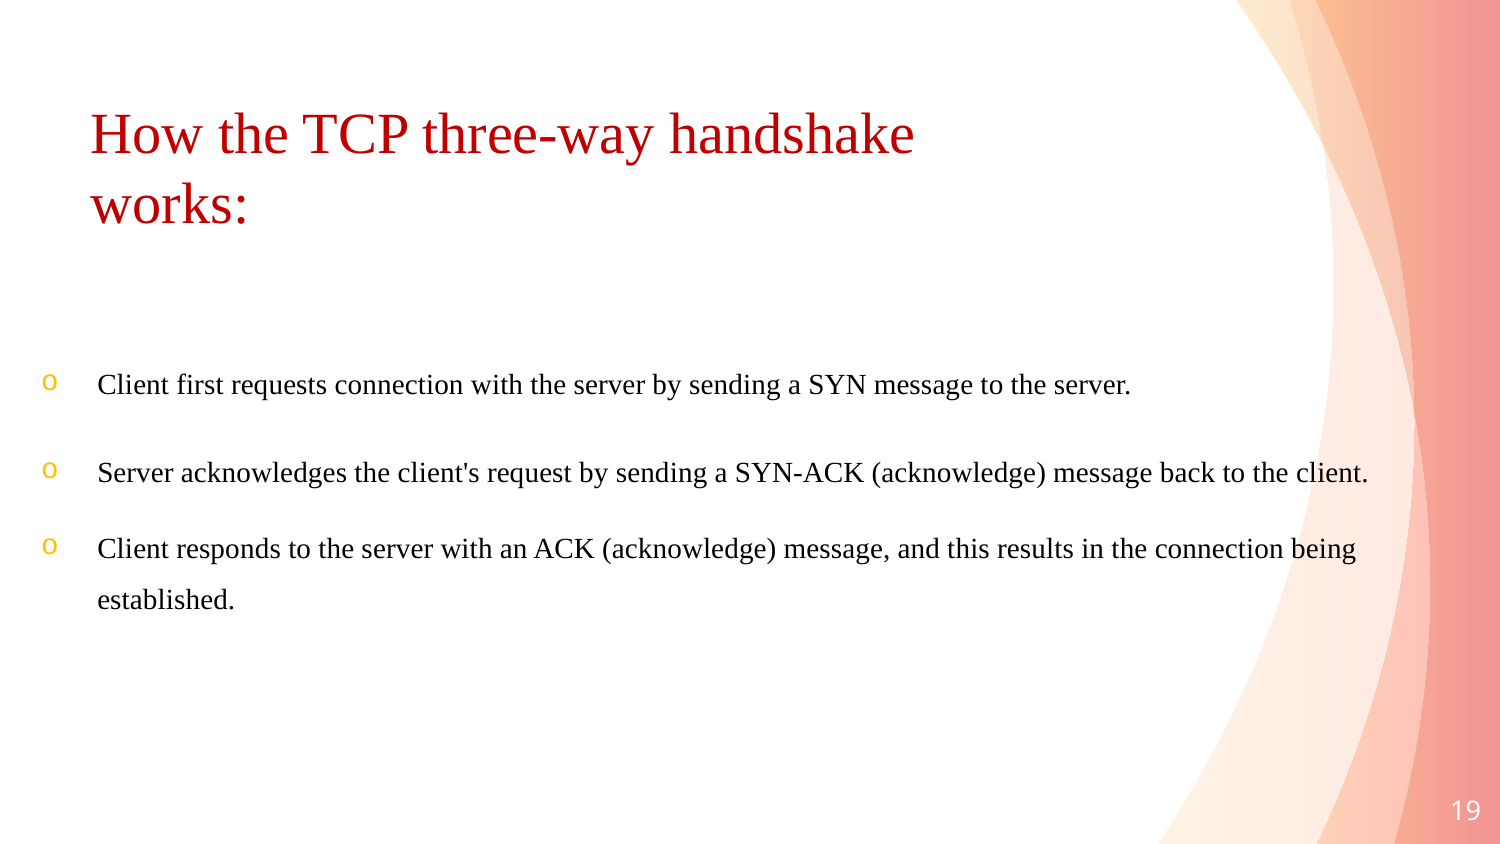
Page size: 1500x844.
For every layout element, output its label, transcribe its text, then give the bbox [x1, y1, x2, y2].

text_box Client first requests connection with the server by sending a SYN message to the server. Server acknowledges the client's request by sending a SYN-ACK (acknowledge) message back to the client. Client responds to the server with an ACK (acknowledge) message, and this results in the connection being established. [26, 357, 1500, 623]
slide_number 19 [1391, 779, 1482, 844]
text_box How the TCP three-way handshake works: [75, 87, 993, 243]
